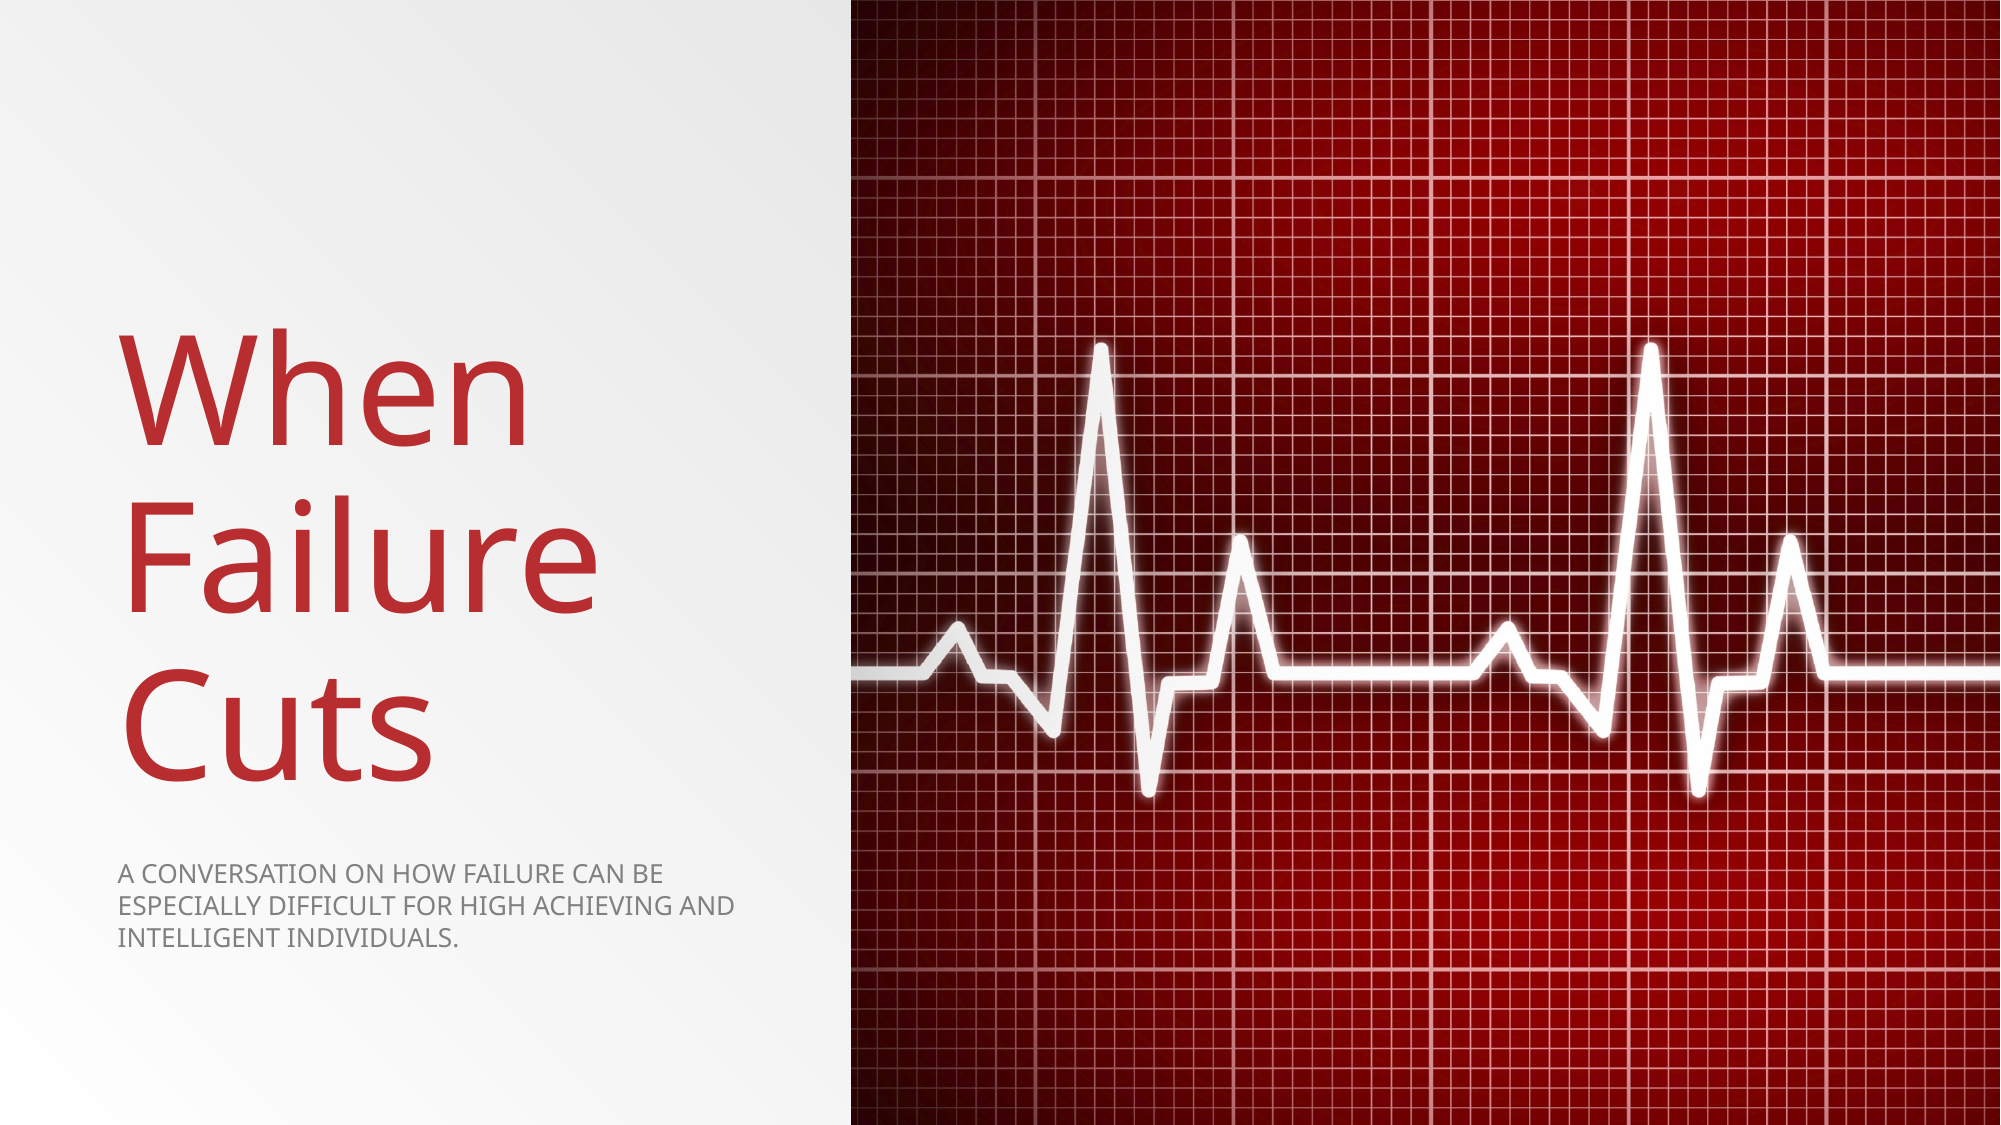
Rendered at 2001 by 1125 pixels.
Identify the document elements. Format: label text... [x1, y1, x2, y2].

subtitle A conversation on how failure can be especially difficult for high achieving and intelligent individuals. [102, 849, 775, 963]
picture [851, 0, 2000, 1125]
title When Failure Cuts [102, 299, 775, 822]
